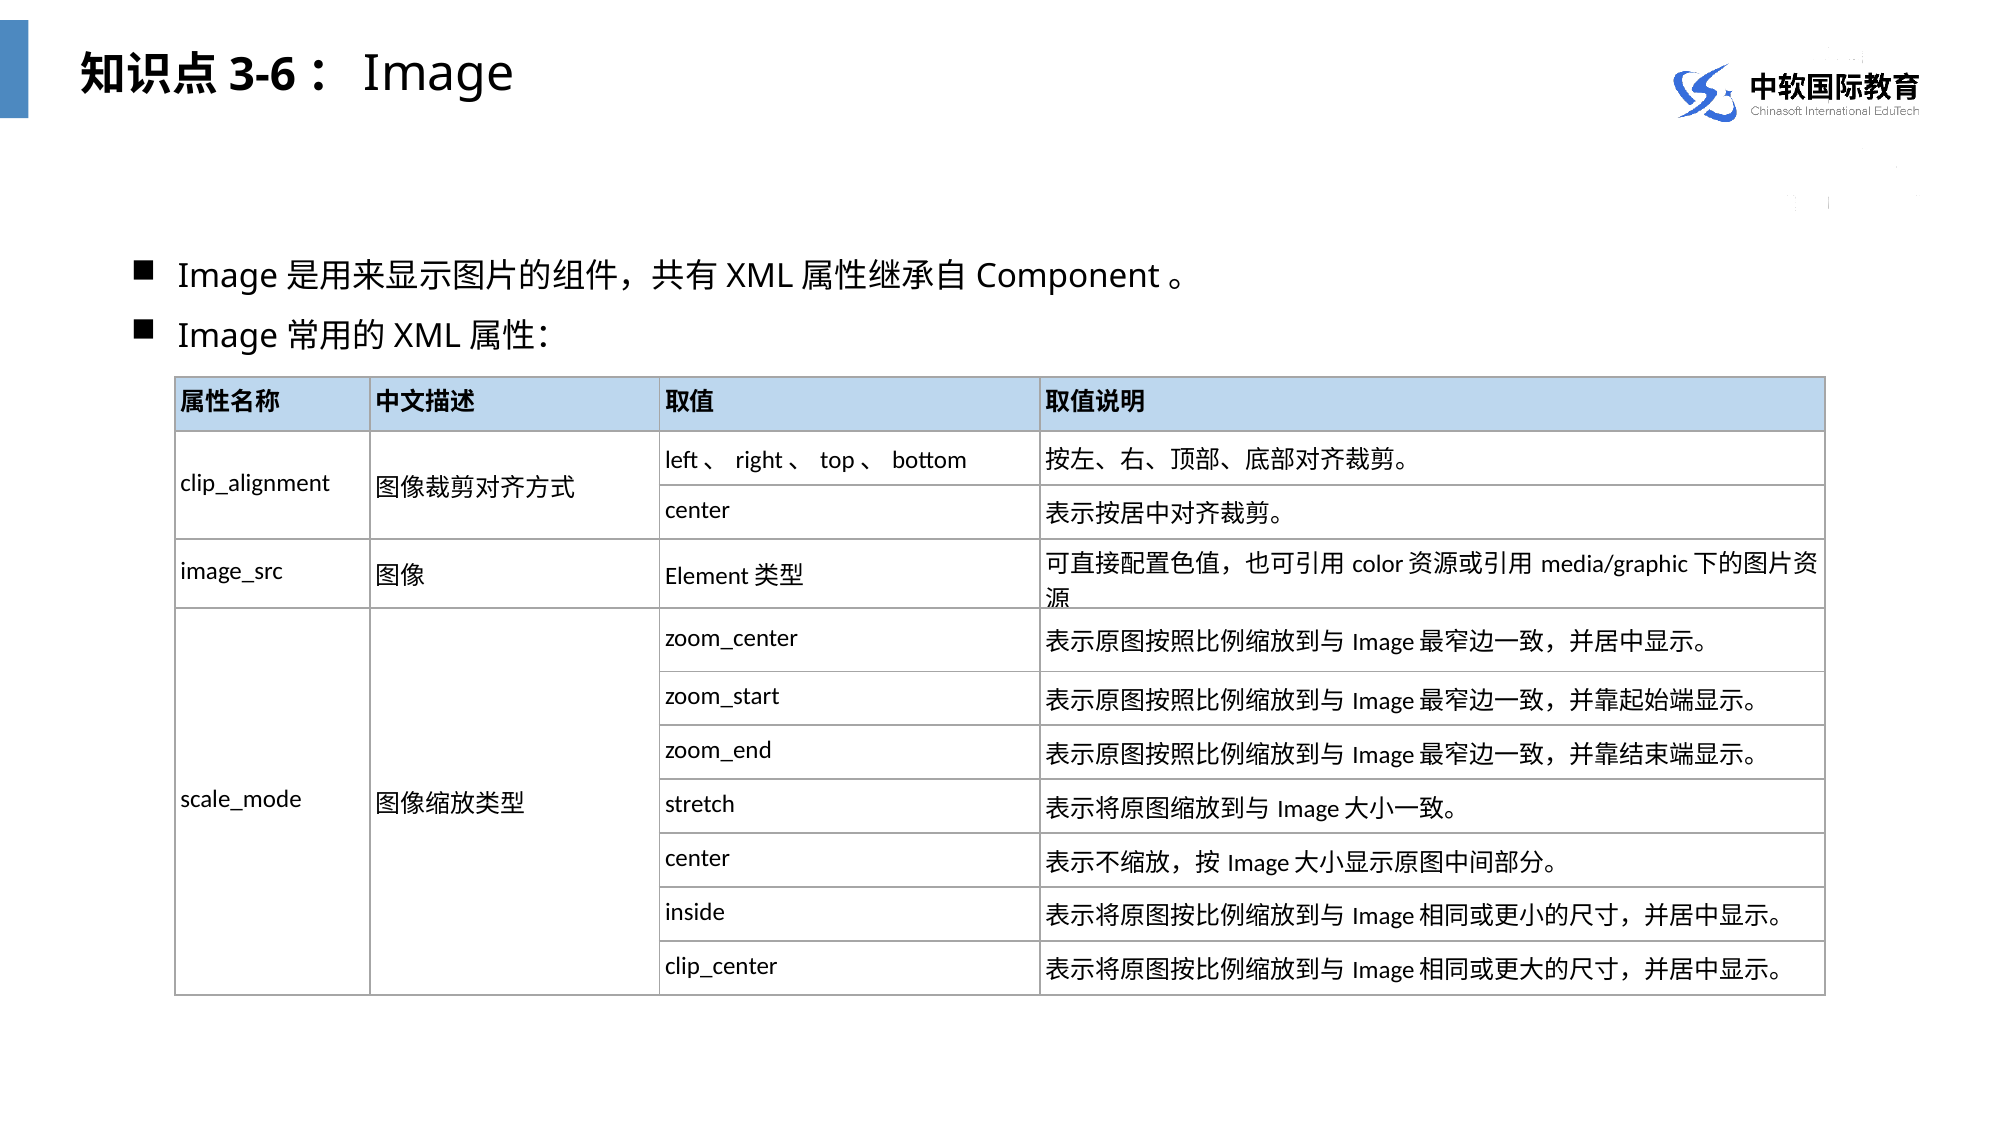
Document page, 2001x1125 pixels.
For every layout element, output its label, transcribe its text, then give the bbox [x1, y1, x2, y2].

table_cell 表示将原图按比例缩放到与Image相同或更小的尺寸，并居中显示。 [1041, 888, 1824, 940]
table_cell 表示按居中对齐裁剪。 [1041, 486, 1824, 538]
table_cell zoom_center [660, 609, 1039, 671]
table_cell center [660, 486, 1039, 538]
table_cell 图像裁剪对齐方式 [371, 432, 659, 538]
table_cell scale_mode [176, 609, 369, 994]
table_cell inside [660, 888, 1039, 940]
table_cell 表示原图按照比例缩放到与Image最窄边一致，并靠结束端显示。 [1041, 726, 1824, 778]
table_header 取值 [660, 378, 1039, 430]
picture [1611, 26, 1981, 230]
table_cell 图像缩放类型 [371, 609, 659, 994]
table_cell stretch [660, 780, 1039, 832]
table_cell 表示将原图缩放到与Image大小一致。 [1041, 780, 1824, 832]
text_box 知识点3-6：Image [65, 33, 1130, 109]
table_cell zoom_end [660, 726, 1039, 778]
table_cell 表示原图按照比例缩放到与Image最窄边一致，并居中显示。 [1041, 609, 1824, 671]
table_cell 表示原图按照比例缩放到与Image最窄边一致，并靠起始端显示。 [1041, 672, 1824, 724]
table_cell 图像 [371, 540, 659, 607]
table_cell 按左、右、顶部、底部对齐裁剪。 [1041, 432, 1824, 484]
table_cell 可直接配置色值，也可引用color资源或引用media/graphic下的图片资源 [1041, 540, 1824, 607]
table_cell clip_alignment [176, 432, 369, 538]
table_cell 表示不缩放，按Image大小显示原图中间部分。 [1041, 834, 1824, 886]
table_cell image_src [176, 540, 369, 607]
table_cell zoom_start [660, 672, 1039, 724]
table_header 取值说明 [1041, 378, 1824, 430]
table_cell clip_center [660, 942, 1039, 994]
table_cell center [660, 834, 1039, 886]
table_cell Element类型 [660, 540, 1039, 607]
table_cell left、right、top、bottom [660, 432, 1039, 484]
text_box Image是用来显示图片的组件，共有XML属性继承自Component。 Image常用的XML属性： [116, 226, 1904, 362]
table_header 属性名称 [176, 378, 369, 430]
table_cell 表示将原图按比例缩放到与Image相同或更大的尺寸，并居中显示。 [1041, 942, 1824, 994]
table_header 中文描述 [371, 378, 659, 430]
